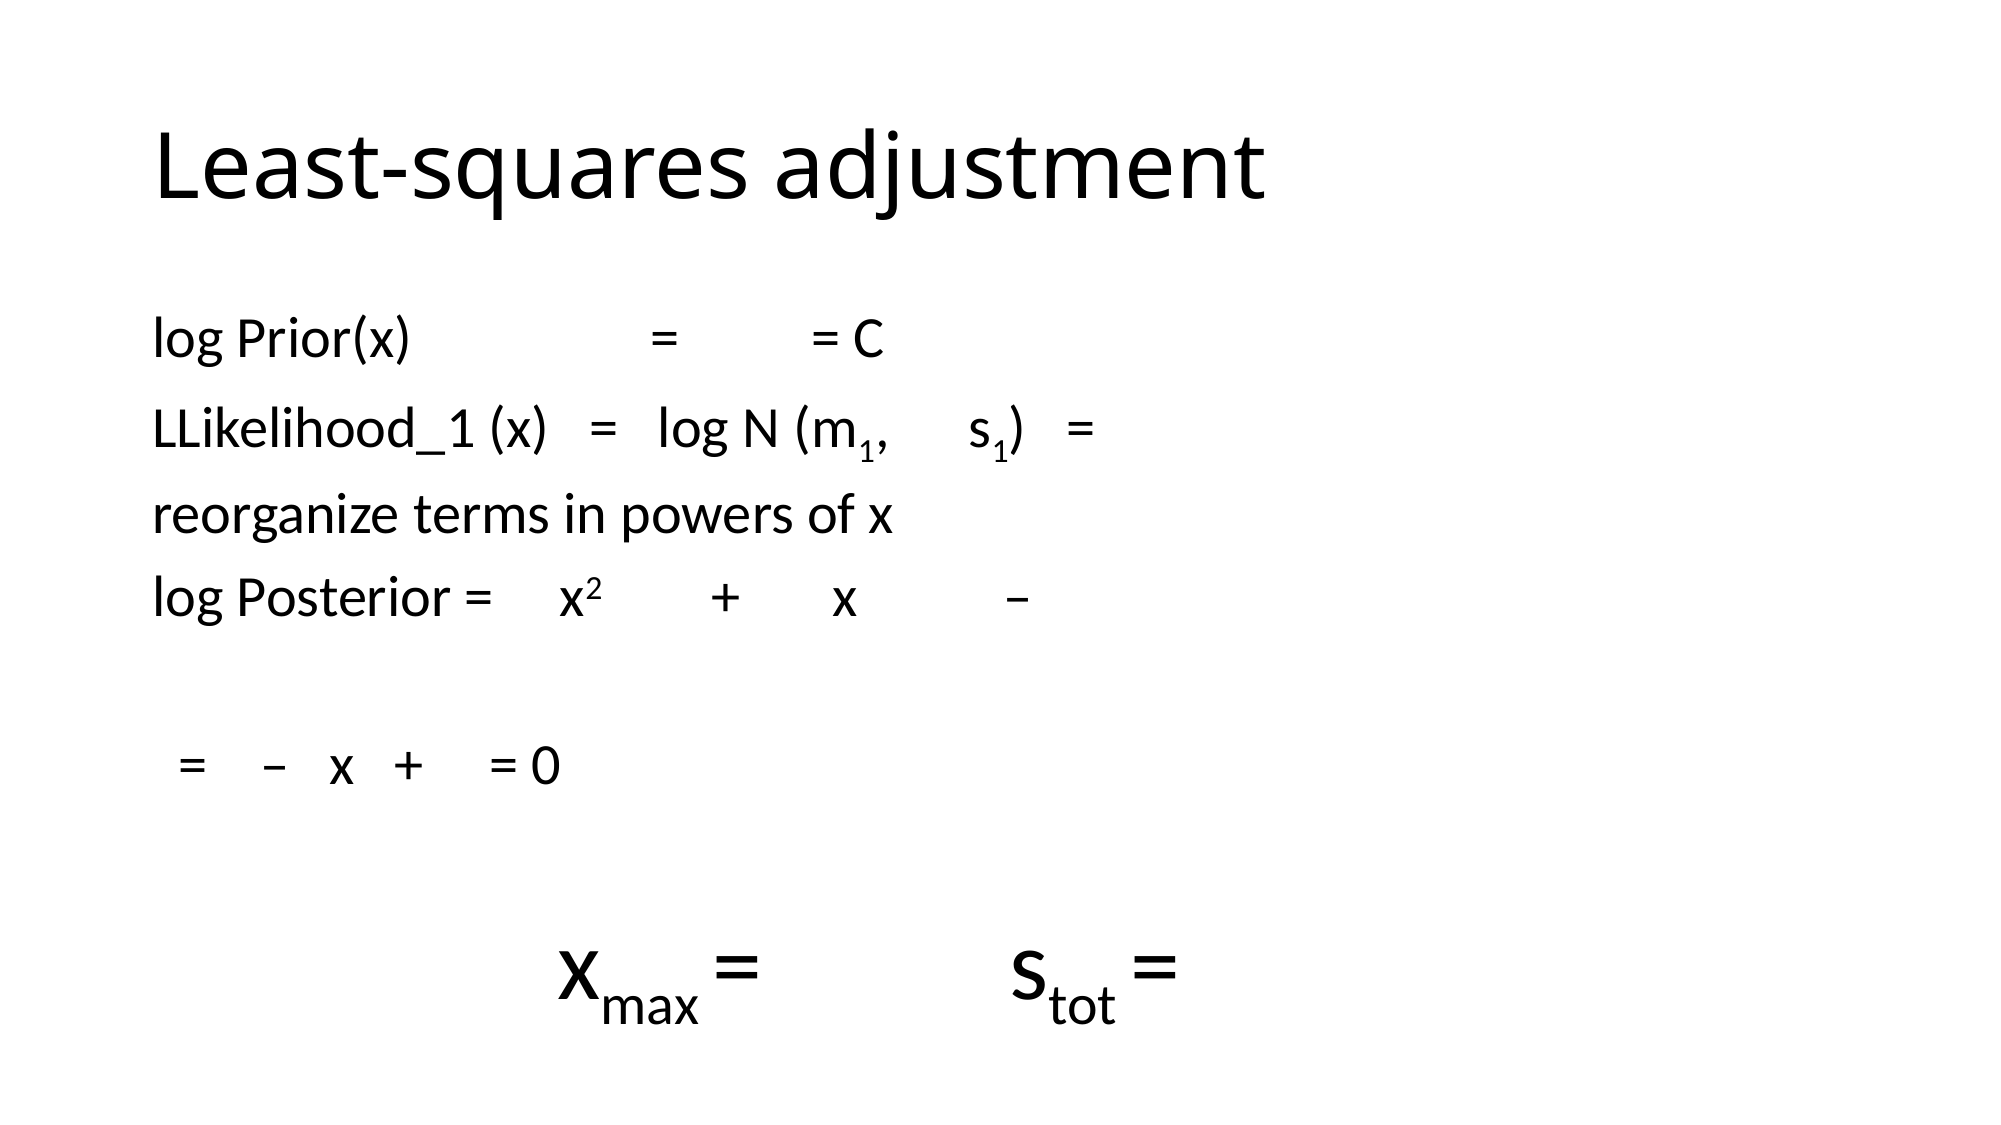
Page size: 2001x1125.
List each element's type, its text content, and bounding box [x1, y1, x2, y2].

title Least-squares adjustment [137, 59, 1863, 278]
